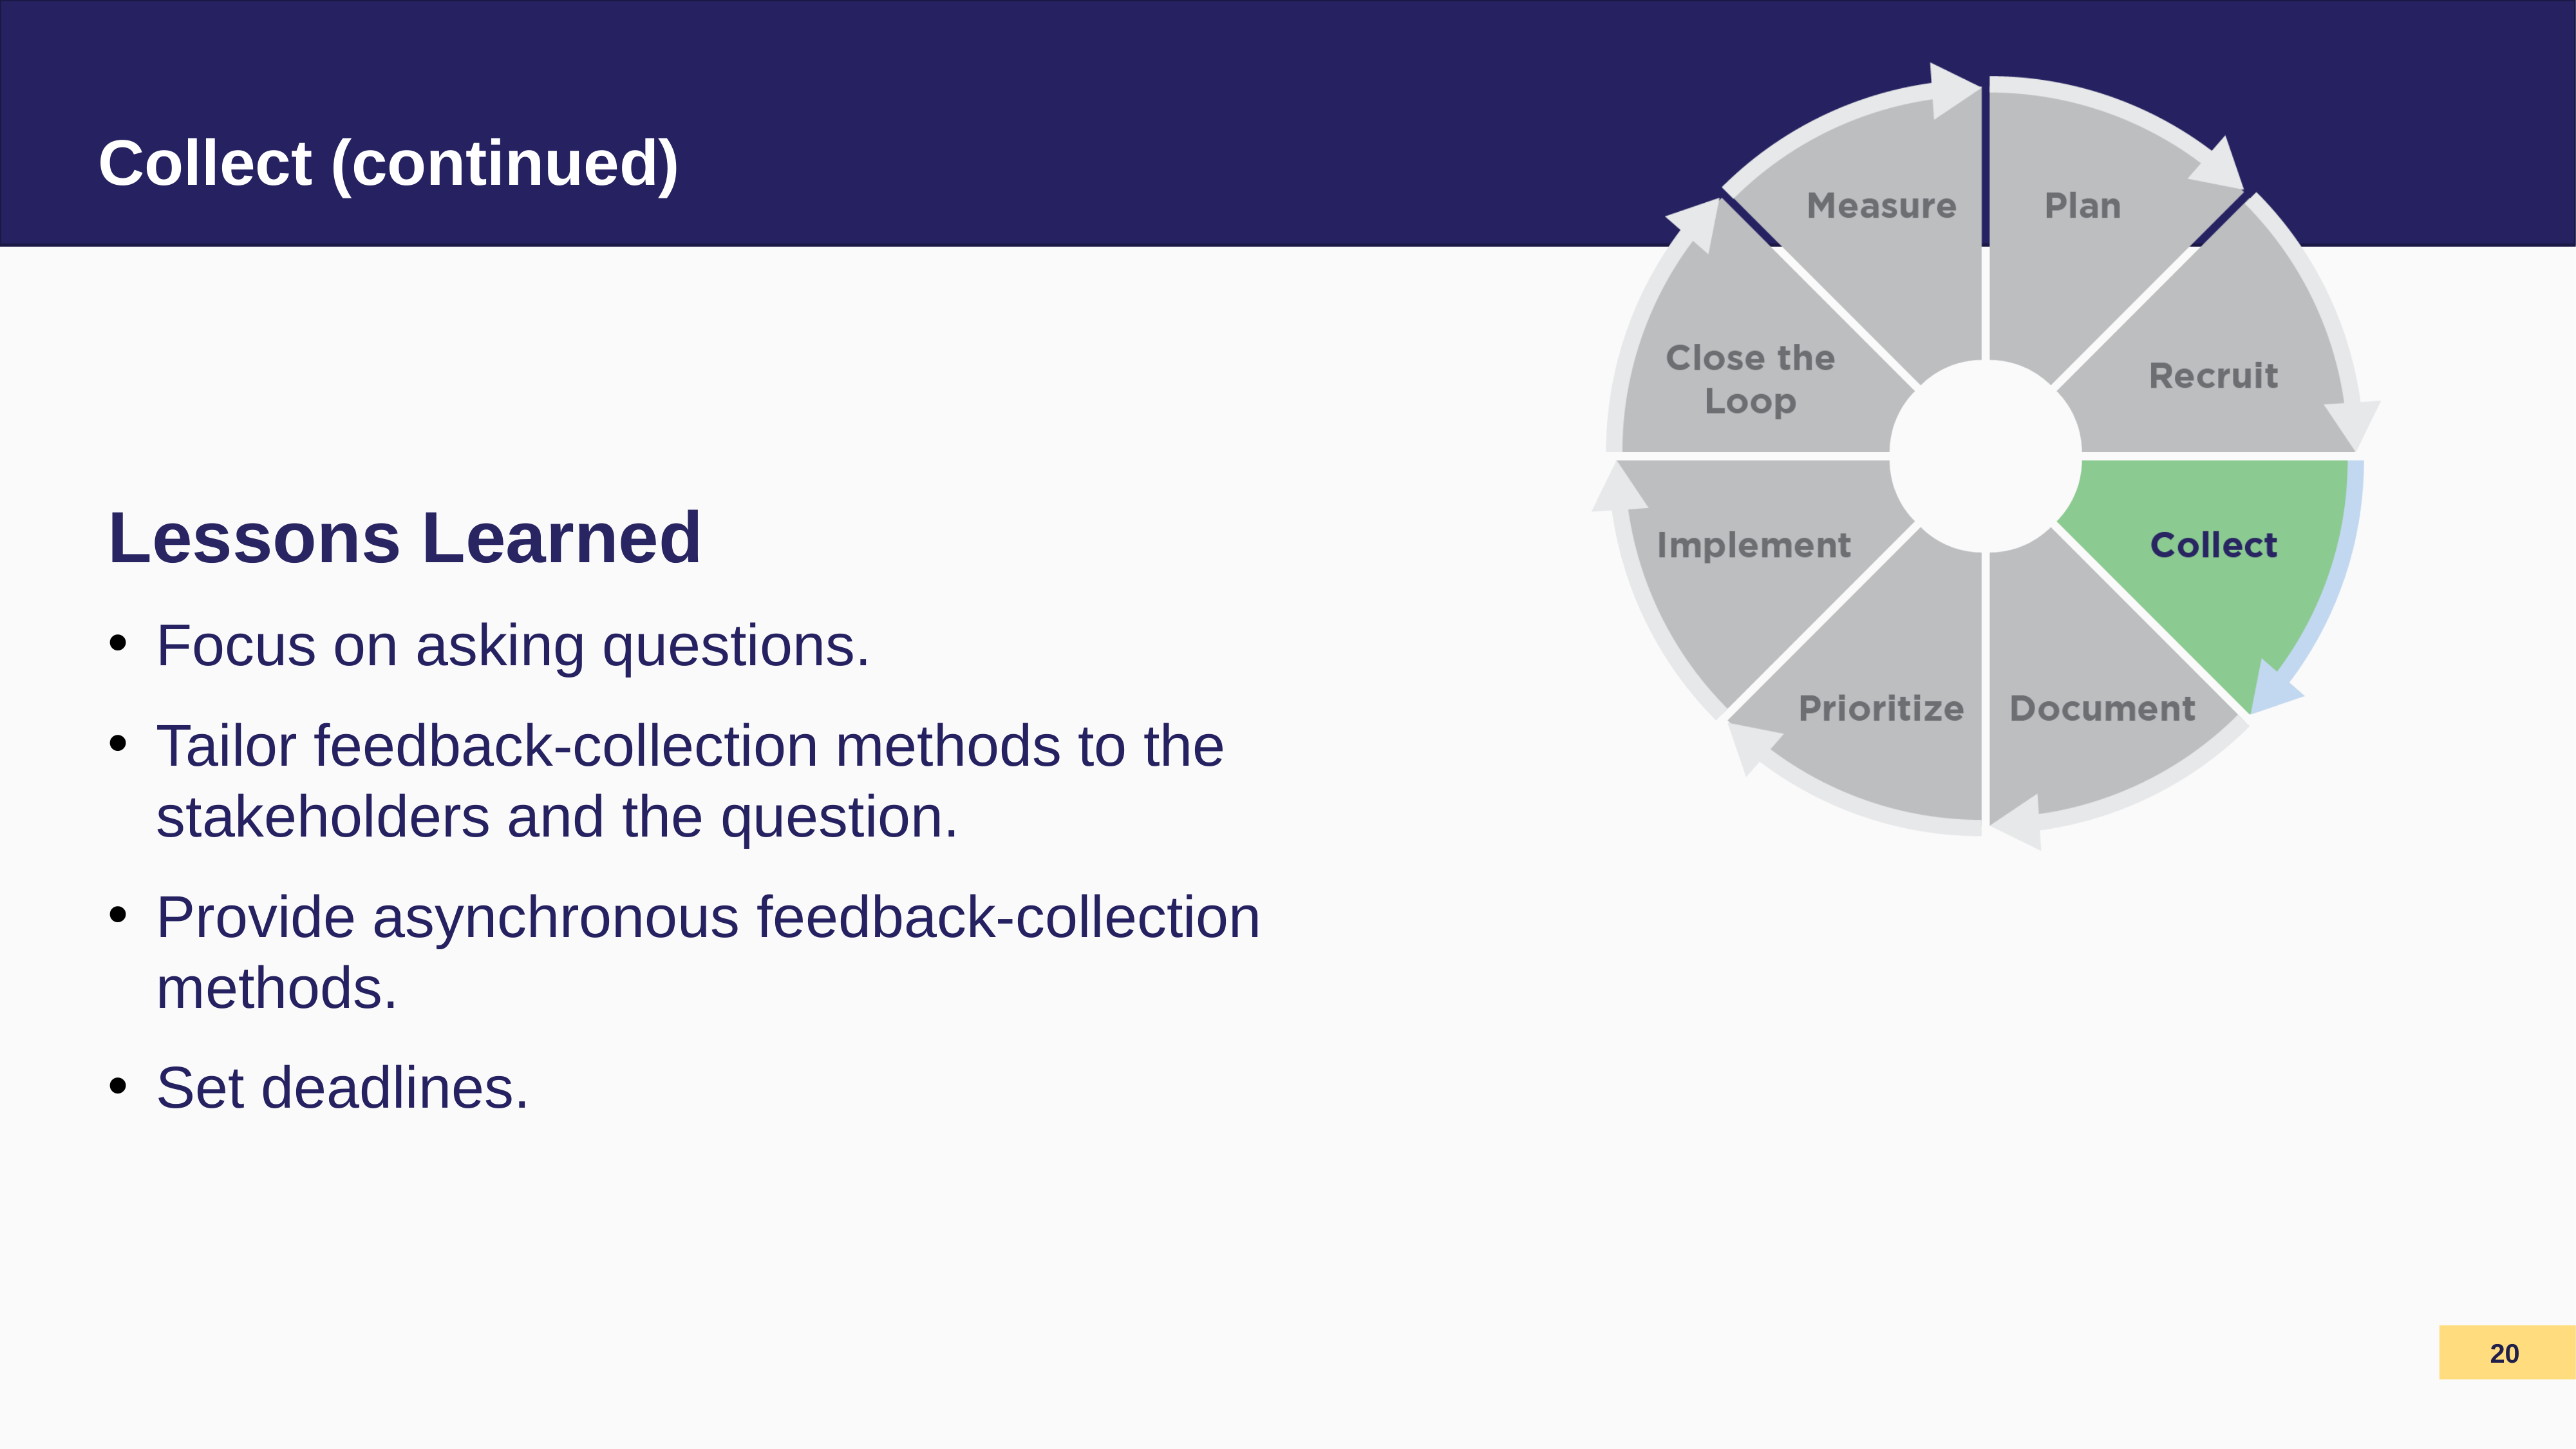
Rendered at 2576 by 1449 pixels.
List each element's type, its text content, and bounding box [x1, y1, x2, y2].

picture [1394, 0, 2576, 913]
text_box Lessons Learned Focus on asking questions. Tailor feedback-collection methods to the stakeholders and the question. Provide asynchronous feedback-collection methods. Set deadlines. [98, 485, 1469, 1125]
title Collect (continued) [98, 43, 1391, 198]
